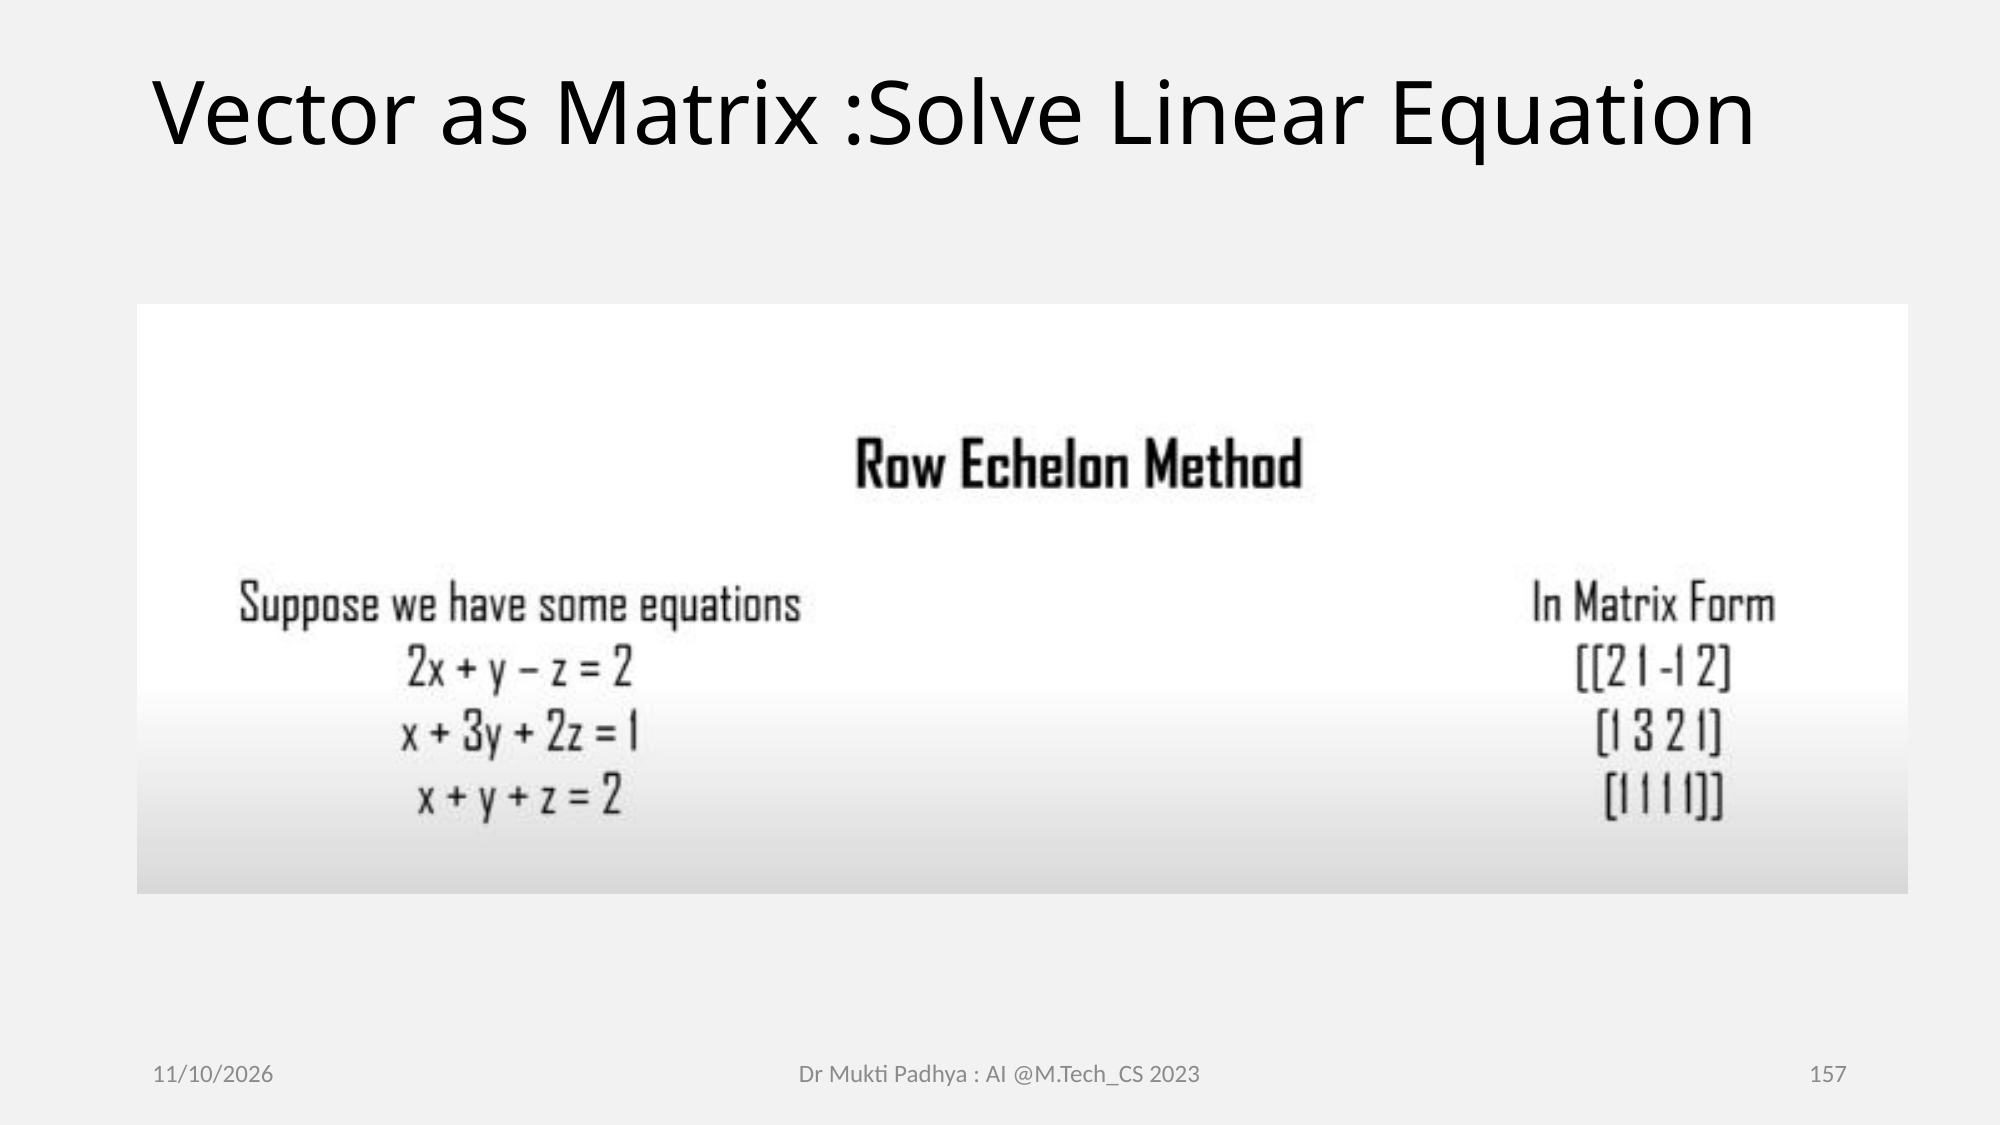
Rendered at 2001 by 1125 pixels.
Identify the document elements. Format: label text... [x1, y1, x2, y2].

title Vector as Matrix :Solve Linear Equation [137, 59, 1863, 278]
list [137, 304, 1908, 894]
footer Dr Mukti Padhya : AI @M.Tech_CS 2023 [662, 1042, 1338, 1103]
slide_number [137, 1042, 588, 1103]
slide_number 157 [1412, 1042, 1863, 1103]
